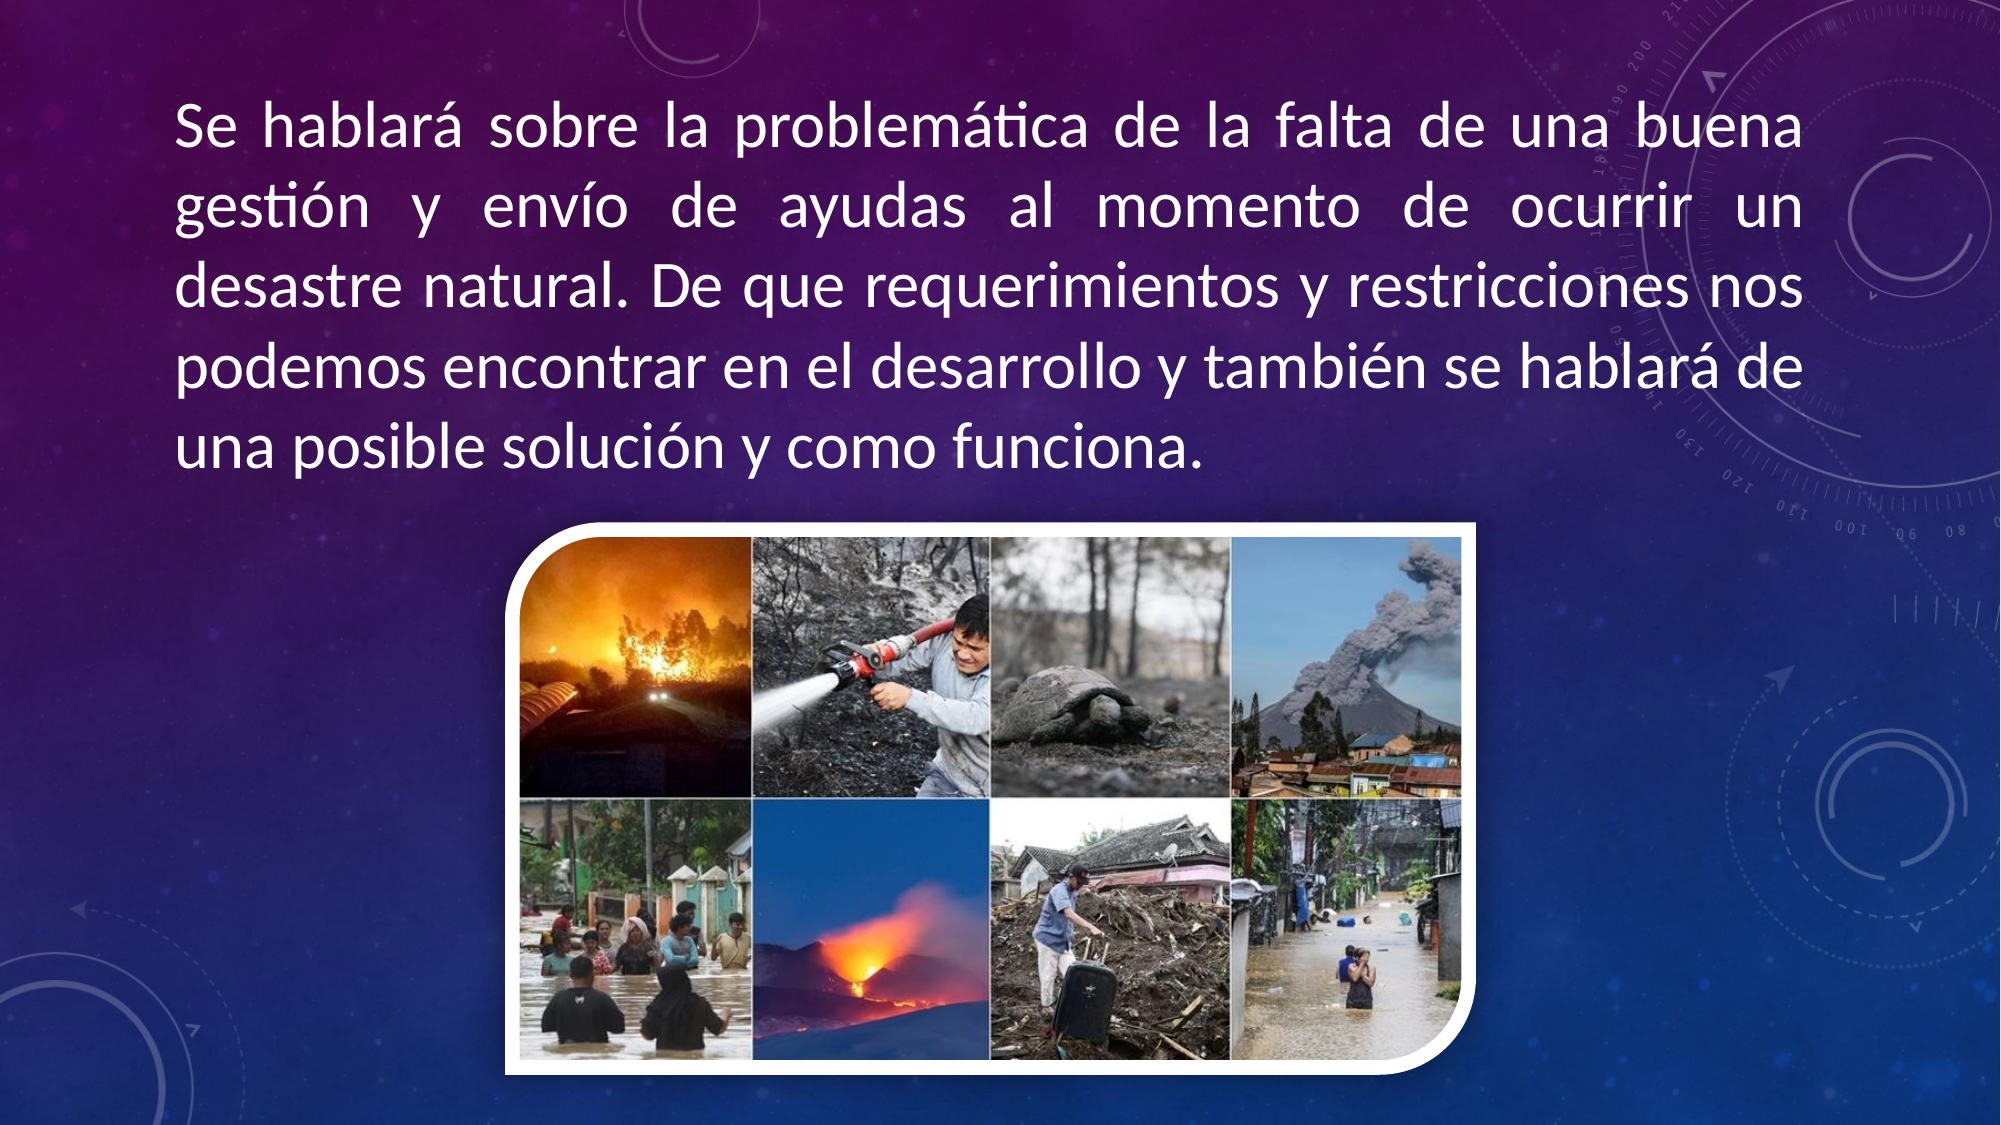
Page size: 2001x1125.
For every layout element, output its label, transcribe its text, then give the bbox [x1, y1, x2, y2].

list Se hablará sobre la problemática de la falta de una buena gestión y envío de ayudas al momento de ocurrir un desastre natural. De que requerimientos y restricciones nos podemos encontrar en el desarrollo y también se hablará de una posible solución y como funciona. [159, 0, 1822, 581]
picture [0, 0, 2001, 1125]
